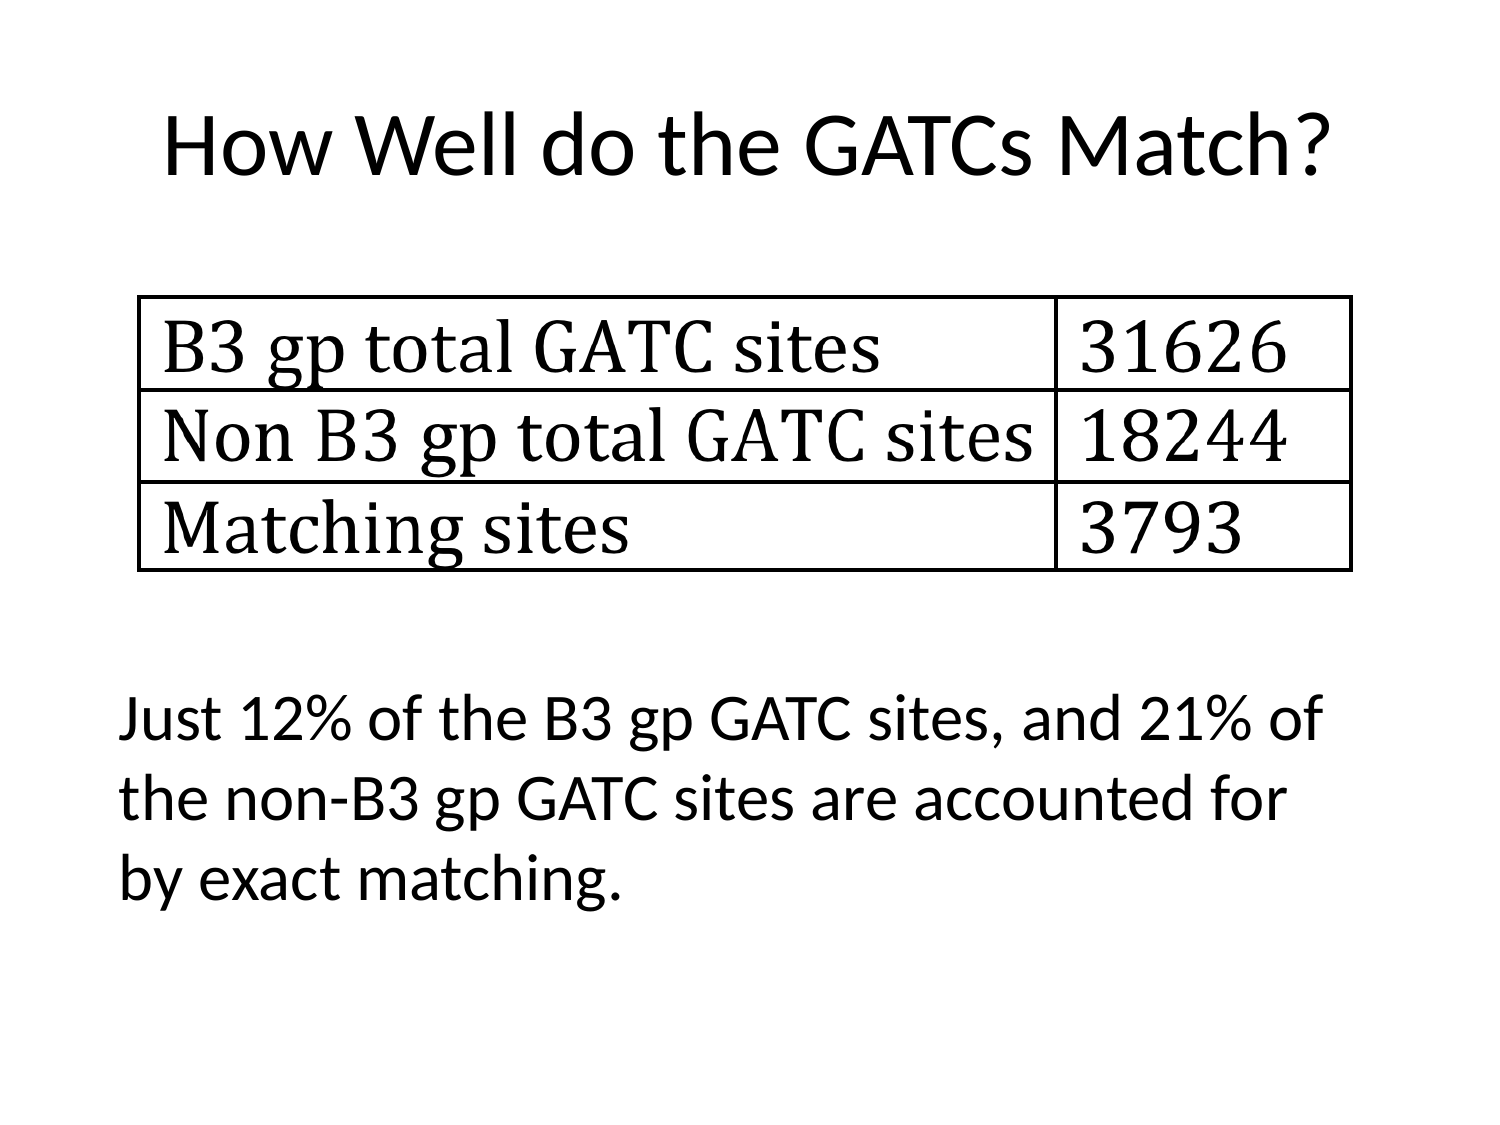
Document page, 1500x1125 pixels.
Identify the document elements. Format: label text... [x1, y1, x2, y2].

picture [137, 295, 1500, 664]
text_box Just 12% of the B3 gp GATC sites, and 21% of the non-B3 gp GATC sites are accounted for by exact matching. [104, 666, 1378, 922]
title How Well do the GATCs Match? [75, 45, 1425, 233]
